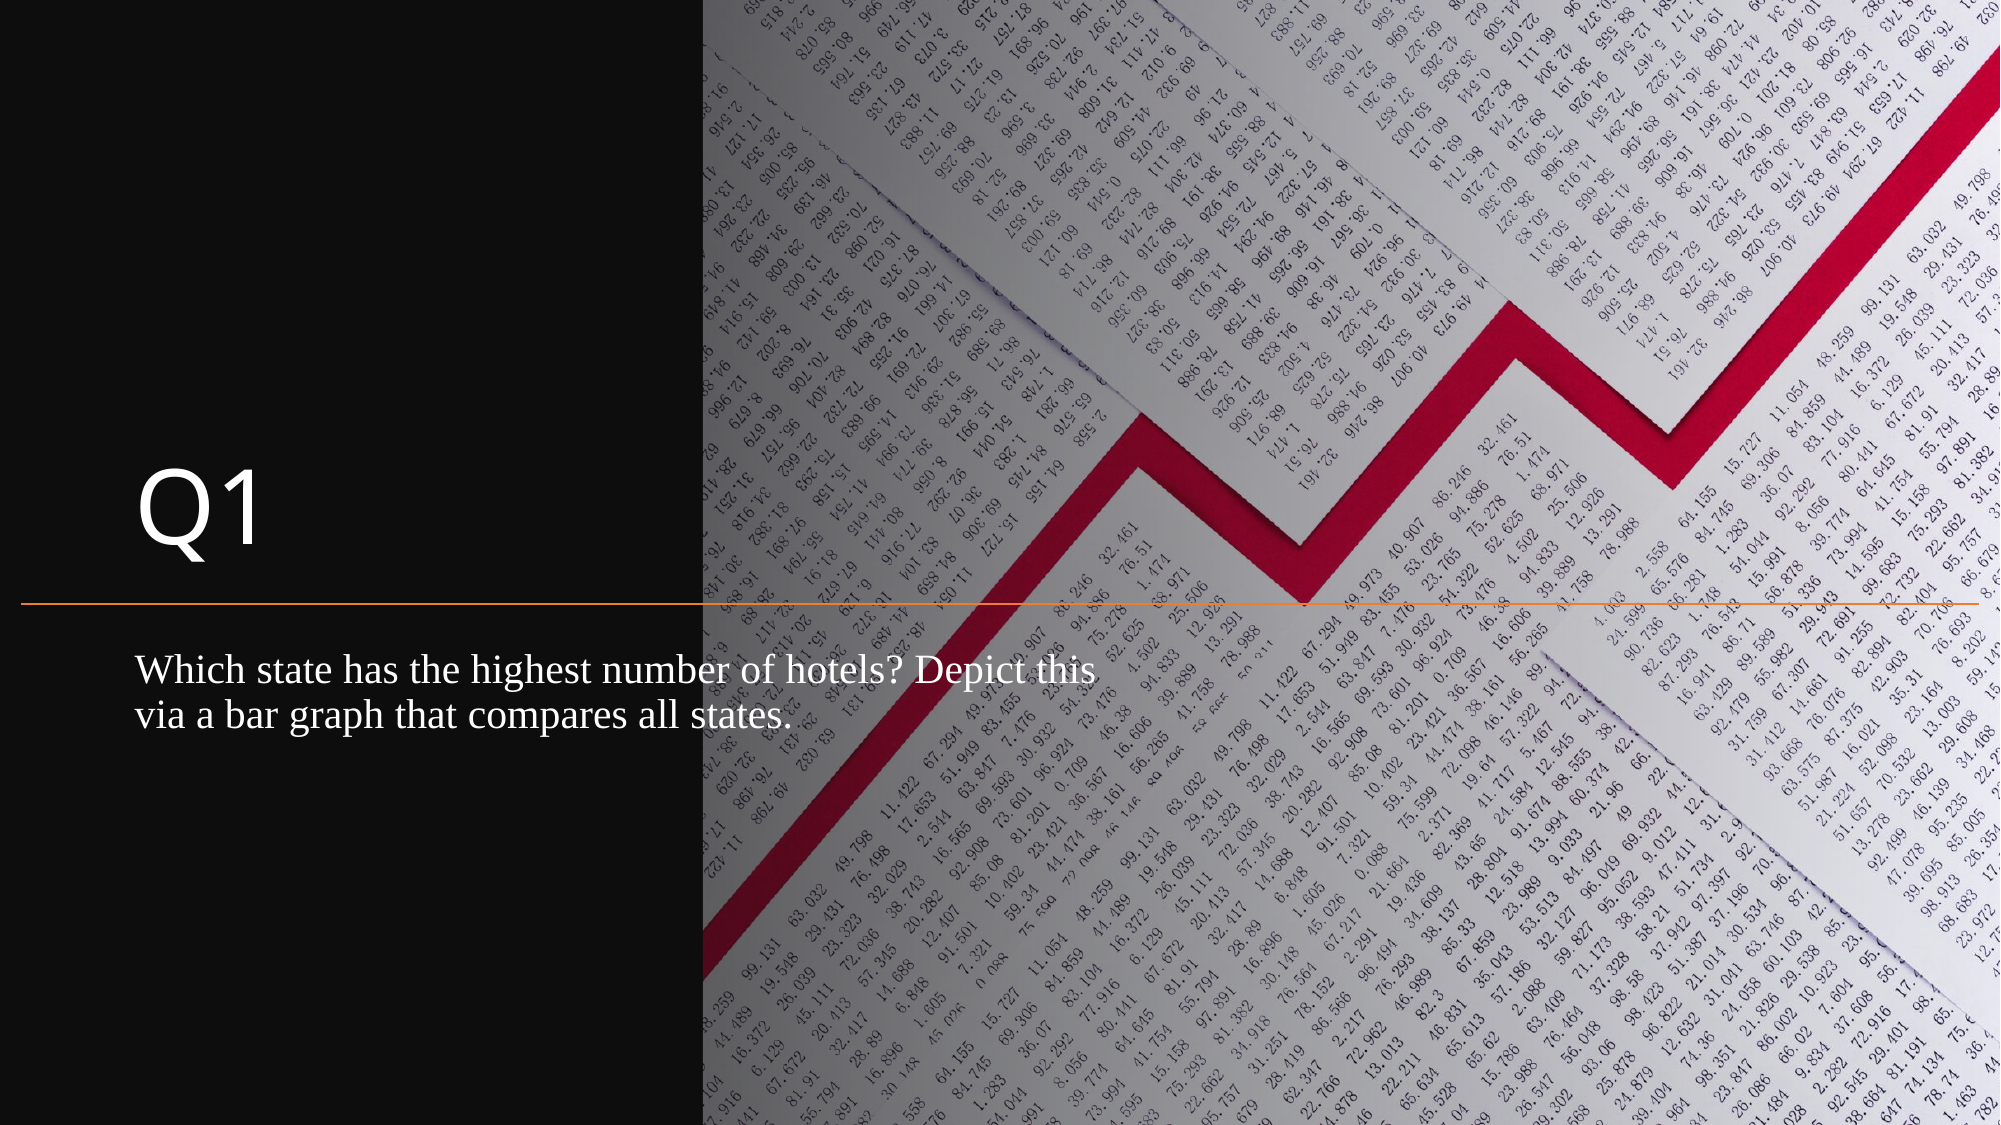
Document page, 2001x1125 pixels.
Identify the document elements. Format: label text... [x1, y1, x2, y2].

title Q1 [119, 182, 702, 575]
text_box [0, 0, 702, 1125]
picture [702, 0, 2000, 1125]
list Which state has the highest number of hotels? Depict this via a bar graph that compares all states. [119, 640, 702, 912]
